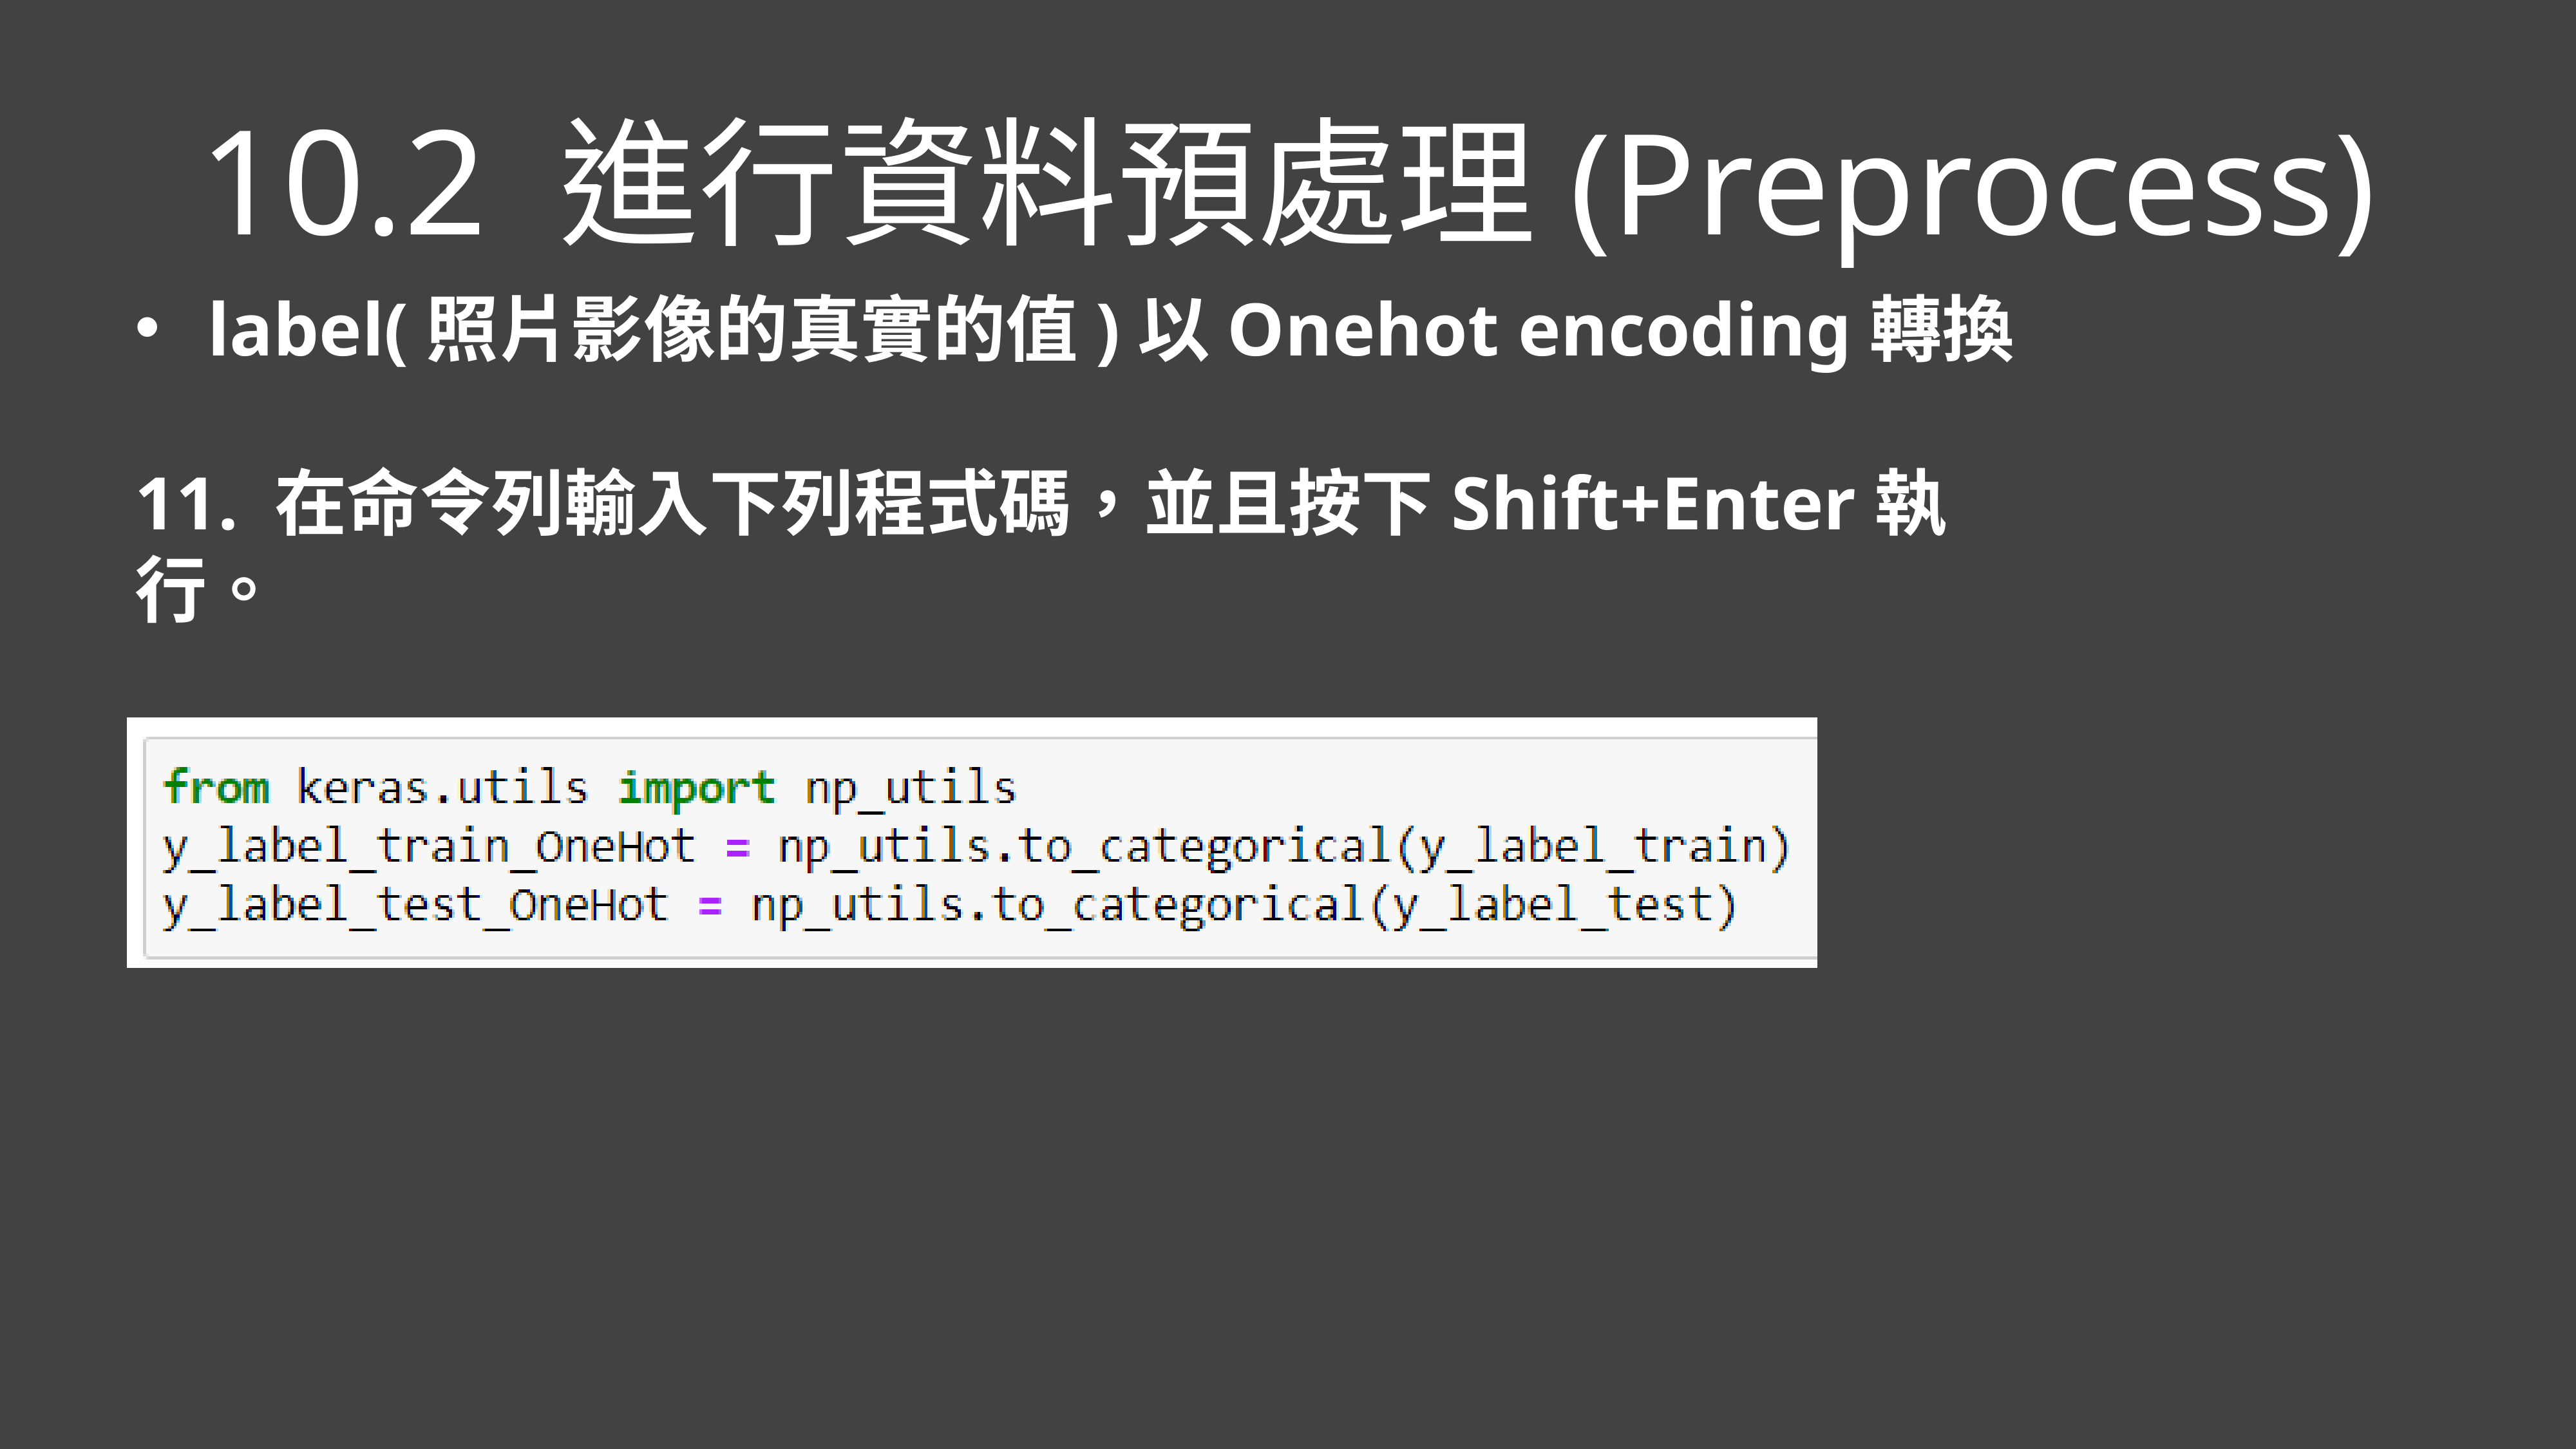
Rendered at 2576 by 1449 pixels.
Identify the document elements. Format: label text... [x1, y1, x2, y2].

picture [127, 717, 1817, 969]
title 10.2 進行資料預處理(Preprocess) [127, 4, 2449, 350]
text_box label(照片影像的真實的值)以Onehot encoding轉換 11. 在命令列輸入下列程式碼，並且按下Shift+Enter執行。 [127, 275, 2079, 639]
